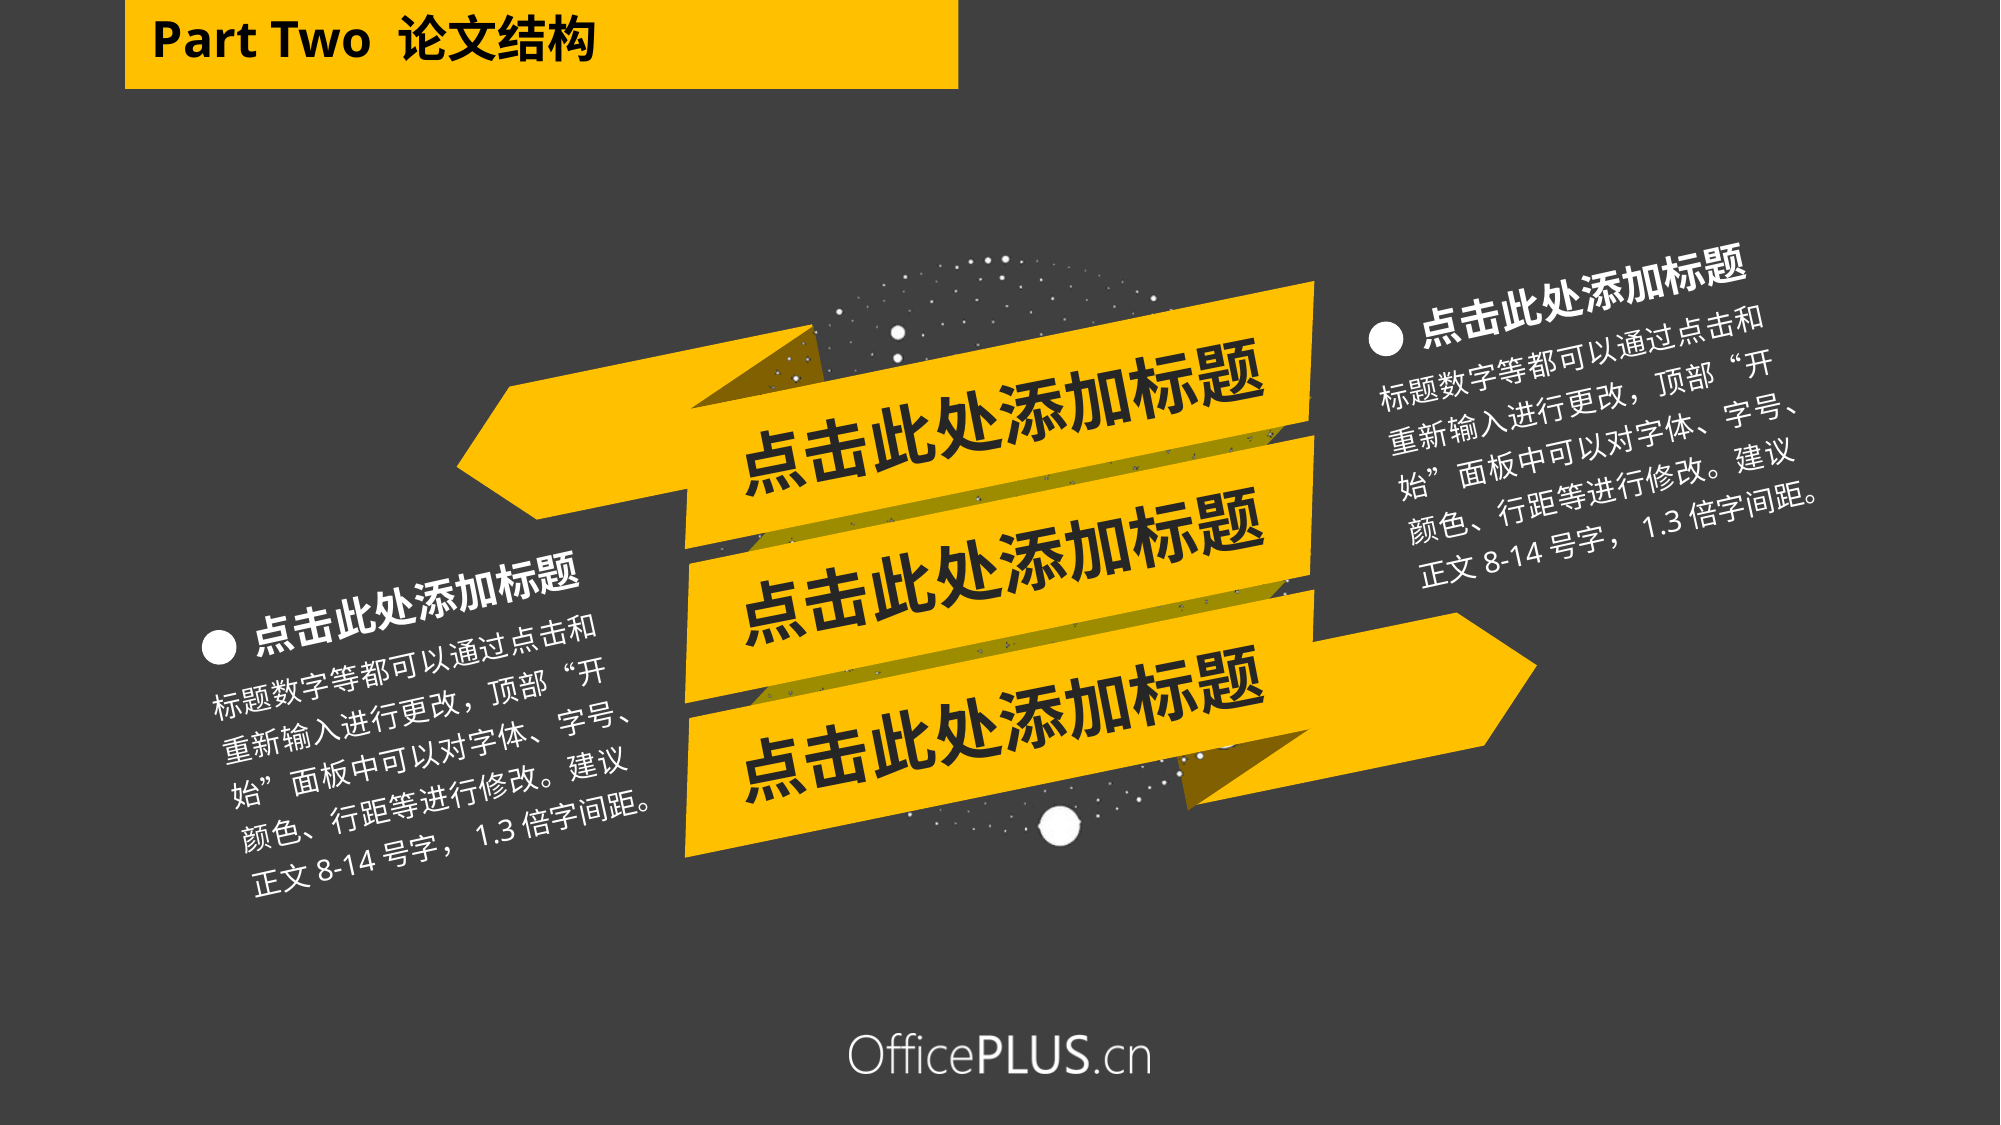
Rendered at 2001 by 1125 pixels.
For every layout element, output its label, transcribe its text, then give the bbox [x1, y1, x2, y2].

text_box 标题数字等都可以通过点击和重新输入进行更改，顶部“开始”面板中可以对字体、字号、颜色、行距等进行修改。建议正文8-14号字，1.3倍字间距。 [1541, 276, 1824, 576]
text_box 点击此处添加标题 [1541, 223, 1765, 327]
text_box 点击此处添加标题 [230, 561, 452, 665]
text_box 标题数字等都可以通过点击和重新输入进行更改，顶部“开始”面板中可以对字体、字号、颜色、行距等进行修改。建议正文8-14号字，1.3倍字间距。 [190, 618, 452, 914]
text_box [200, 628, 238, 666]
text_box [452, 203, 1541, 904]
picture [849, 1033, 1150, 1074]
list Part Two 论文结构 [136, 6, 699, 83]
